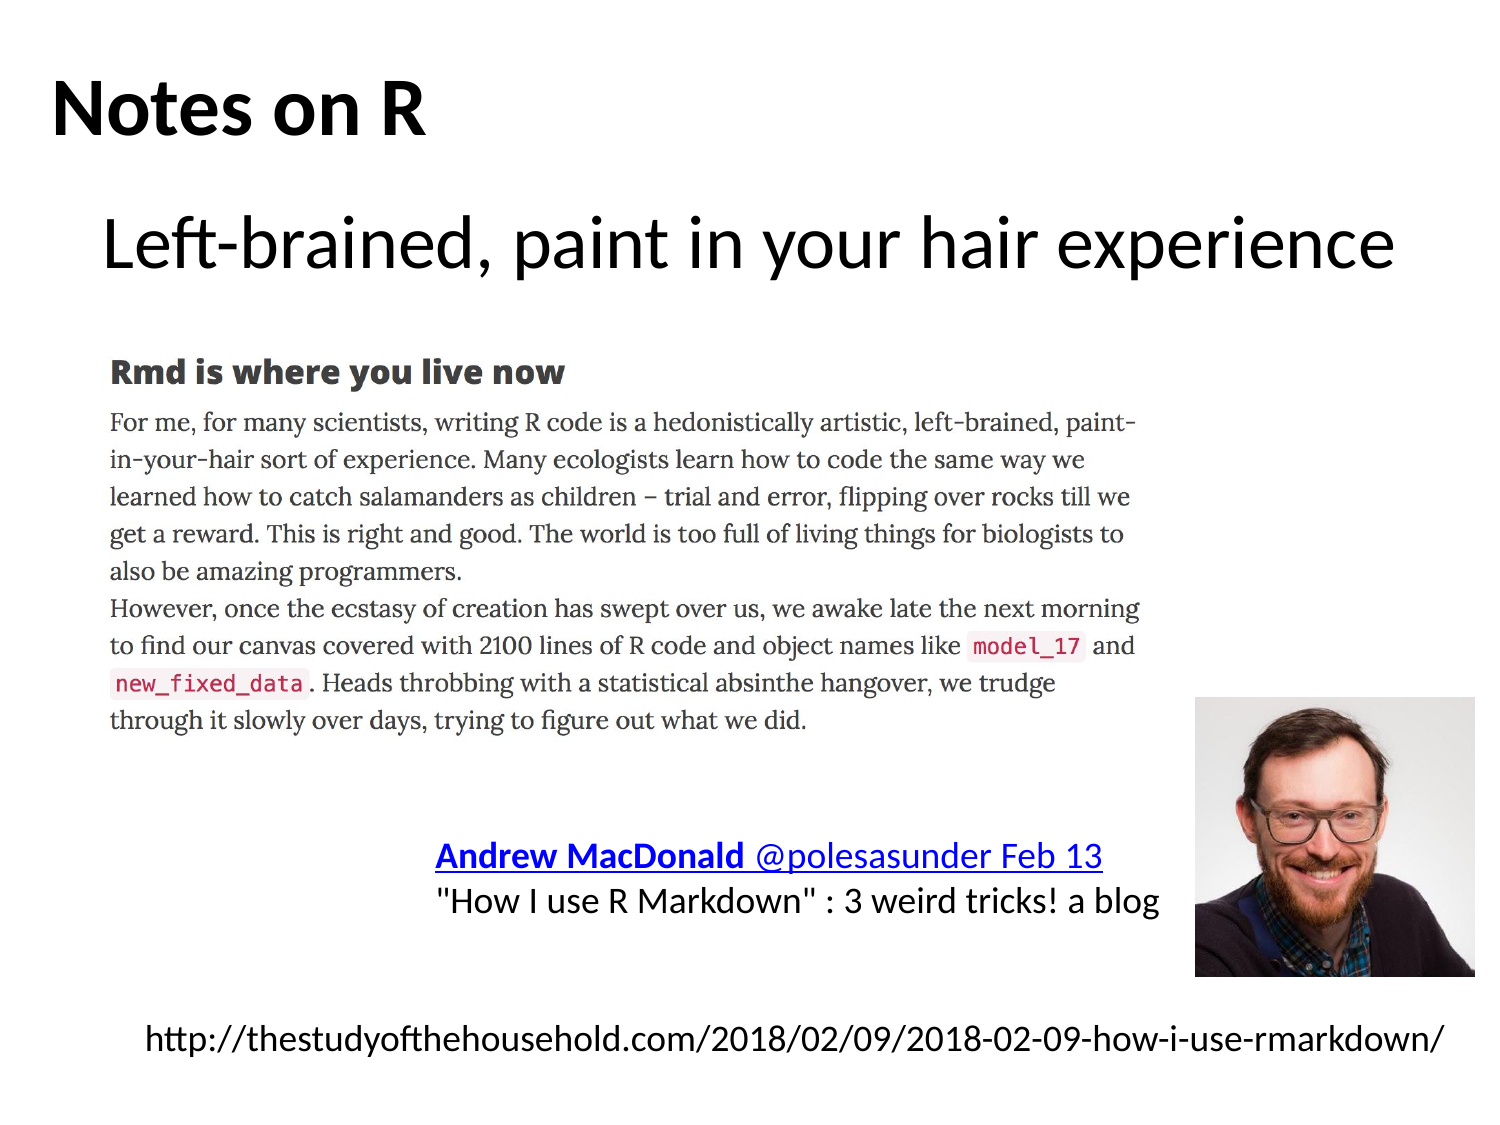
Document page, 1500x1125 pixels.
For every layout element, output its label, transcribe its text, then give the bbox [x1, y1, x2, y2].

text_box Notes on R [36, 45, 443, 160]
picture [1195, 697, 1475, 977]
text_box Andrew MacDonald @polesasunder Feb 13 "How I use R Markdown" : 3 weird tricks! a blog [420, 823, 1184, 974]
picture [68, 333, 1157, 774]
title Left-brained, paint in your hair experience [75, 144, 1425, 332]
text_box http://thestudyofthehousehold.com/2018/02/09/2018-02-09-how-i-use-rmarkdown/ [129, 1006, 1461, 1067]
